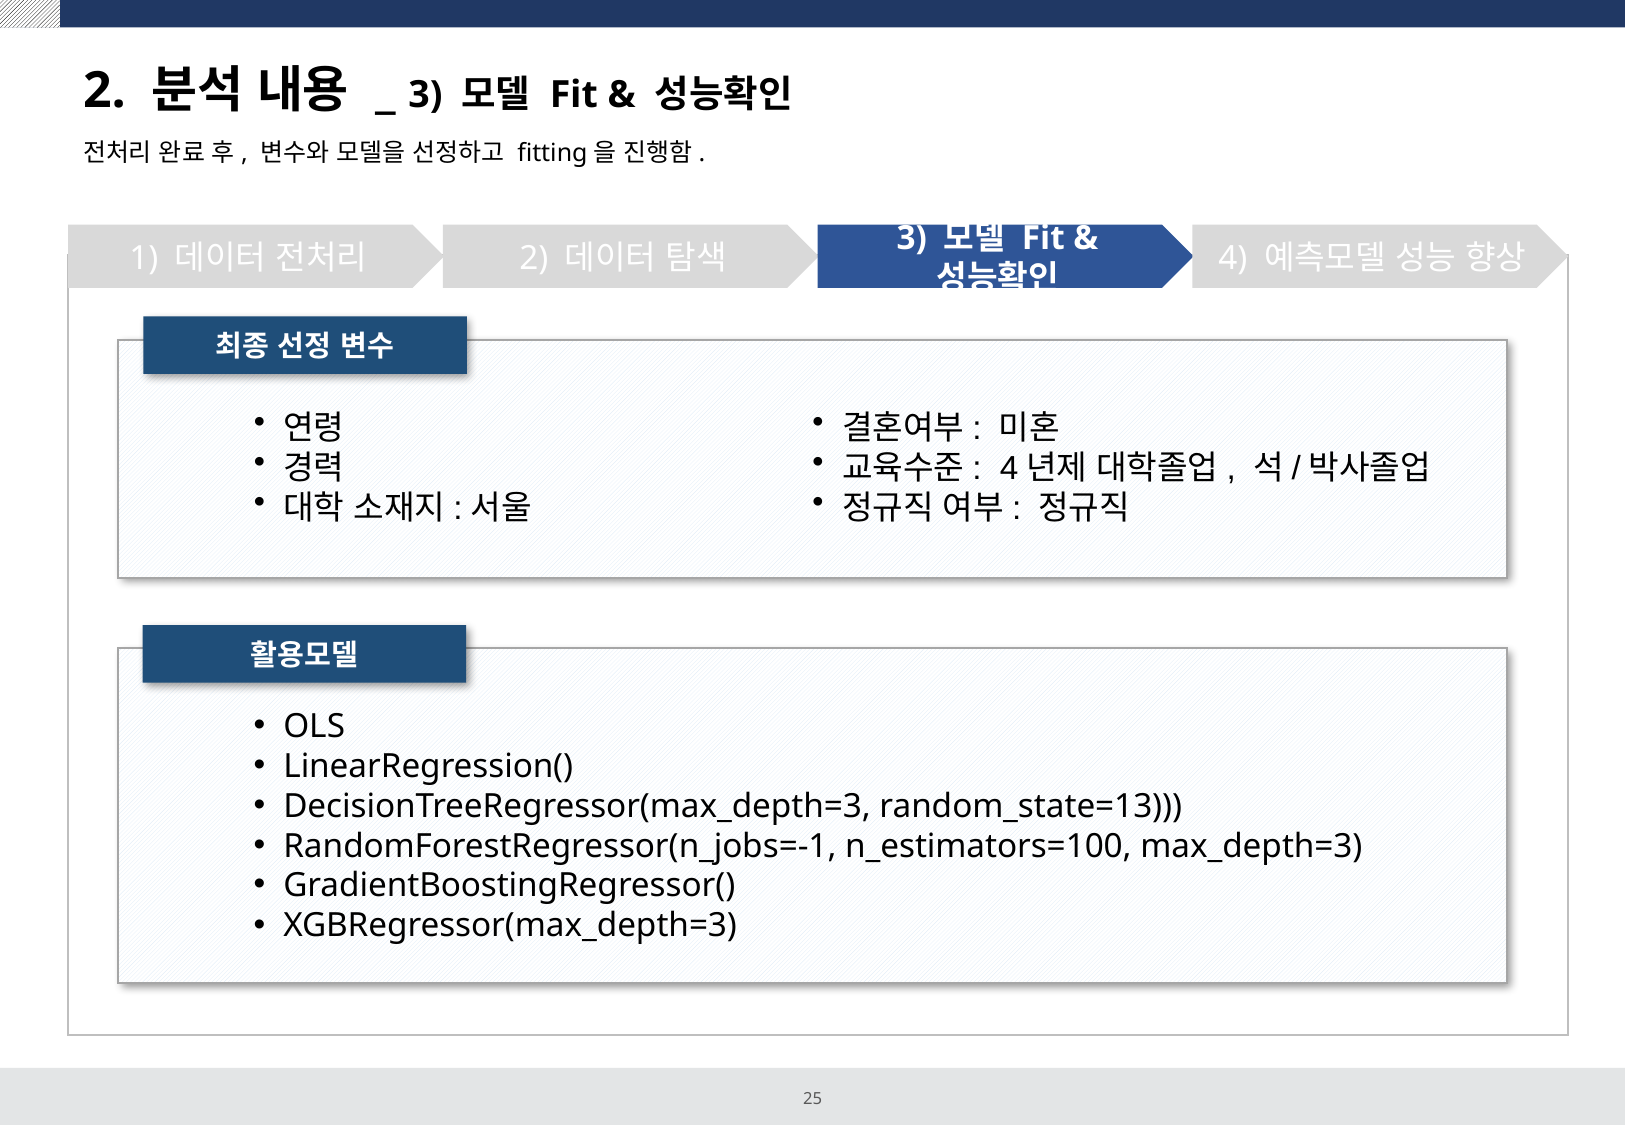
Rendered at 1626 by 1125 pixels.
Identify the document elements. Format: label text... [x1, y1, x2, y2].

text_box 활용모델 [142, 624, 467, 684]
title 2. 분석 내용 _ 3) 모델 Fit & 성능확인 [68, 44, 1569, 137]
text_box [68, 224, 1569, 288]
text_box 최종 선정 변수 [142, 315, 468, 375]
list 전처리 완료 후, 변수와 모델을 선정하고 fitting을 진행함. [68, 137, 1569, 224]
text_box [67, 254, 1569, 1036]
text_box 연령 경력 대학 소재지:서울 결혼여부: 미혼 교육수준: 4년제 대학졸업, 석/박사졸업 정규직 여부: 정규직 [238, 399, 1387, 533]
text_box OLS LinearRegression() DecisionTreeRegressor(max_depth=3, random_state=13))) RandomForestRegressor(n_jobs=-1, n_estimators=100, max_depth=3) GradientBoostingRegressor() XGBRegressor(max_depth=3) [238, 696, 1387, 951]
